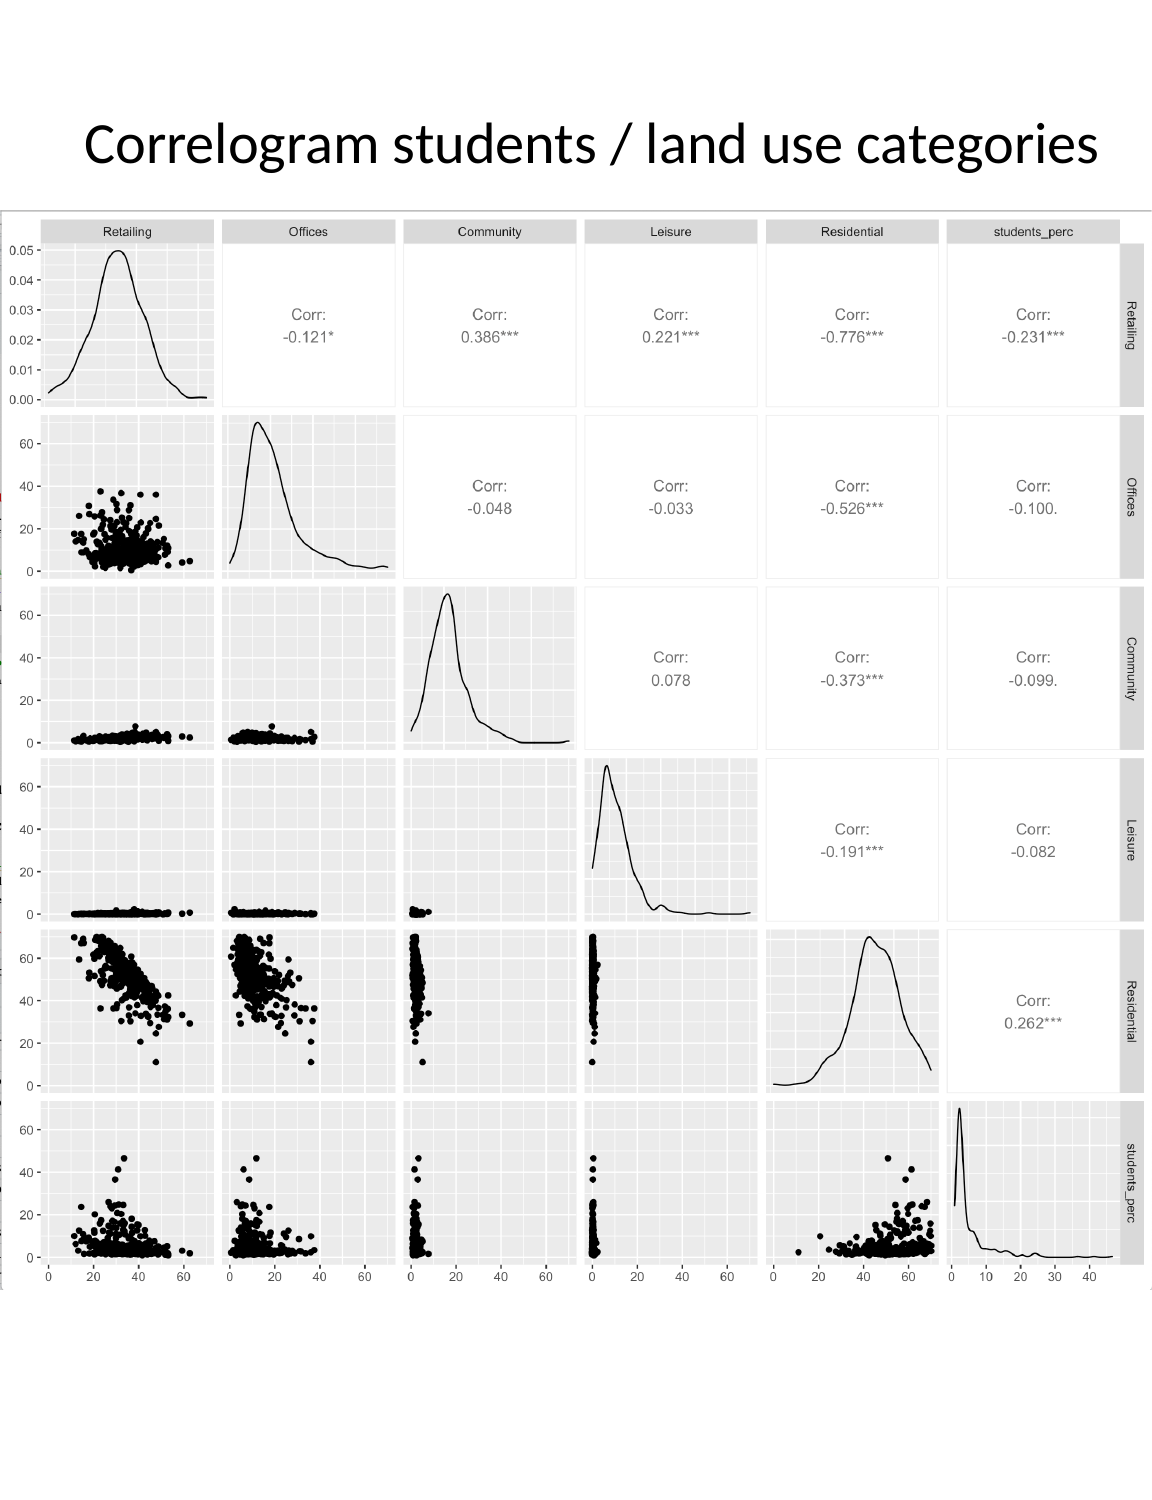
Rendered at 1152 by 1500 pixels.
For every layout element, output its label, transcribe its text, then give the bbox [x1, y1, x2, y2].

text_box Correlogram students / land use categories [69, 98, 1152, 183]
picture [0, 210, 1152, 1290]
